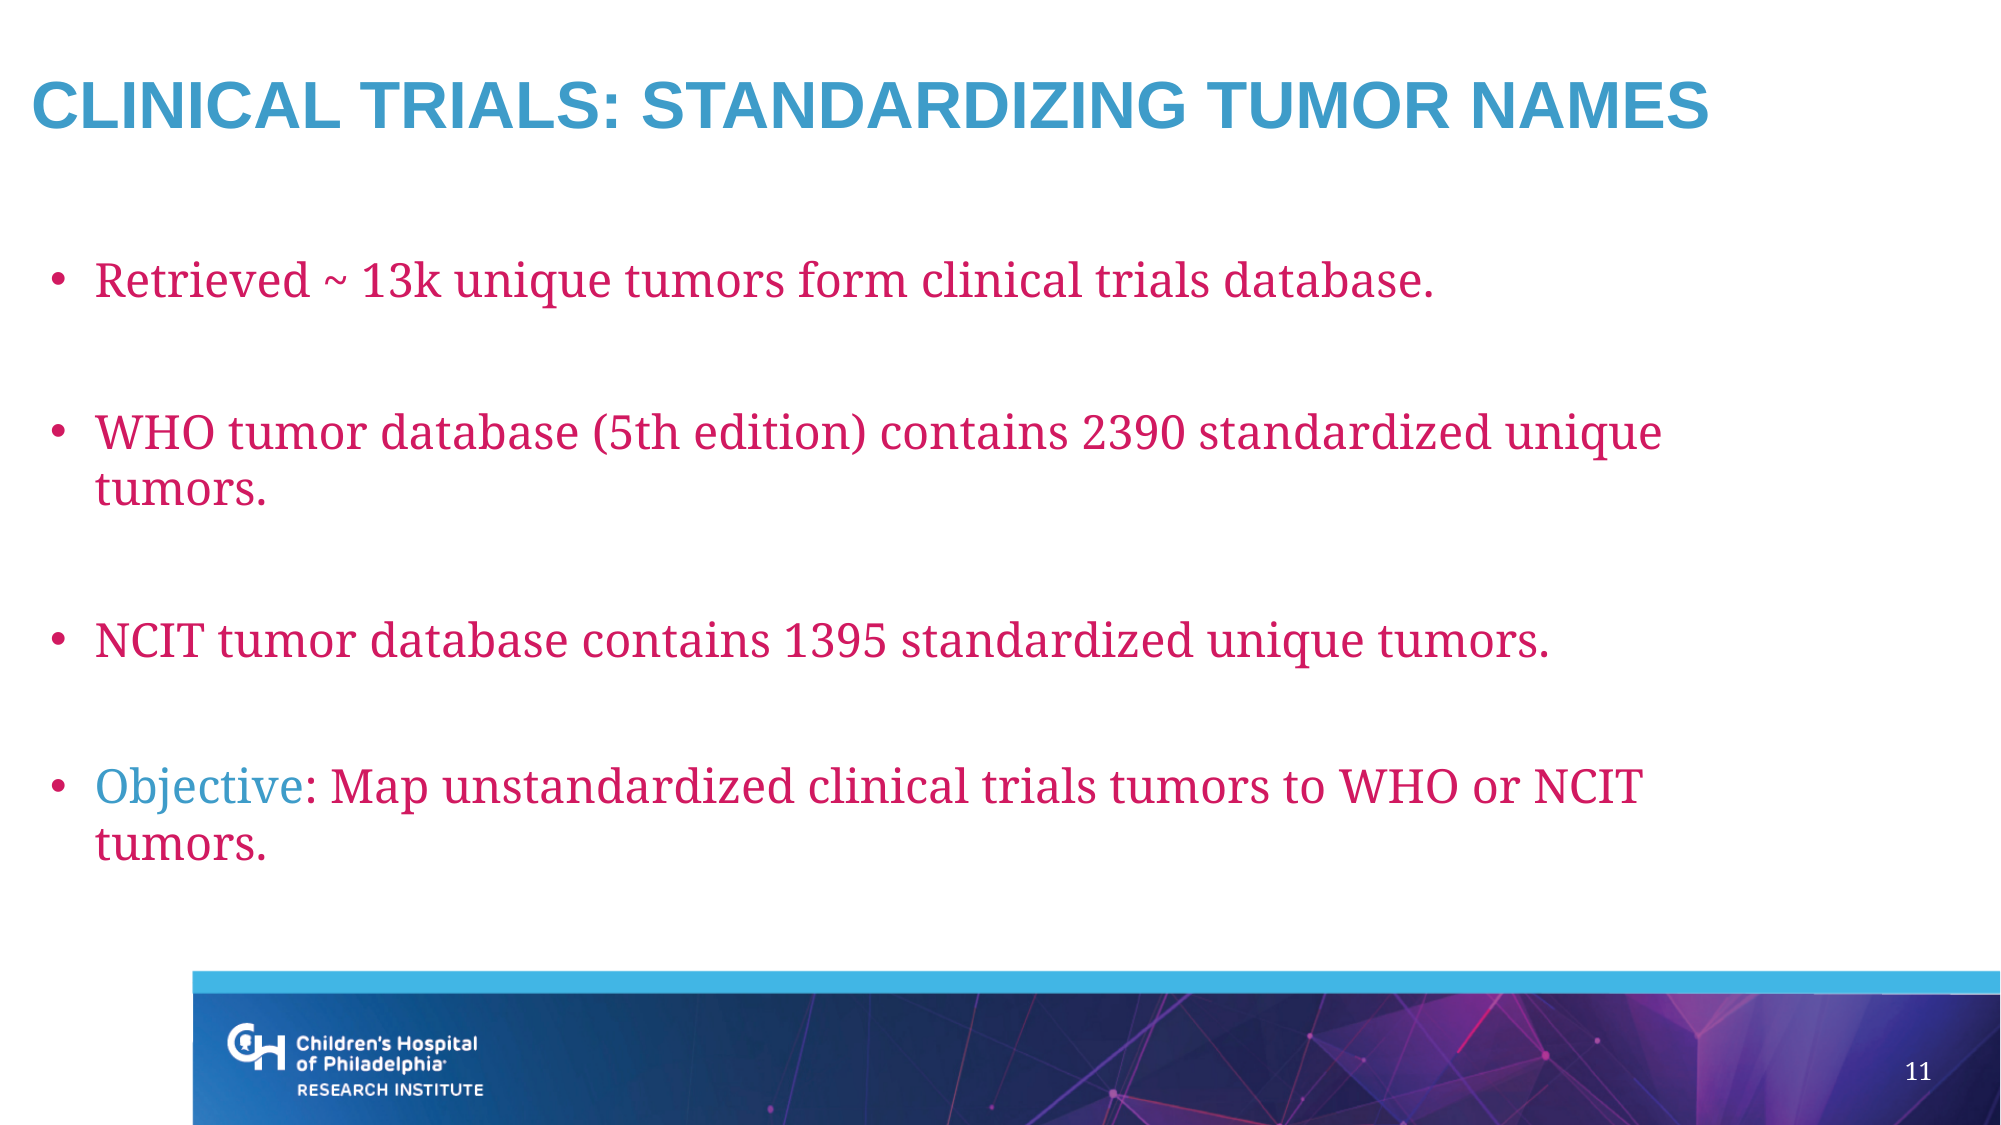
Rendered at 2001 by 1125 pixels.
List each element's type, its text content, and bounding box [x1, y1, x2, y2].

slide_number 11 [1857, 1042, 1948, 1103]
list Retrieved ~ 13k unique tumors form clinical trials database. WHO tumor database (5th edition) contains 2390 standardized unique tumors. NCIT tumor database contains 1395 standardized unique tumors. Objective: Map unstandardized clinical trials tumors to WHO or NCIT tumors. [35, 243, 1842, 882]
title Clinical Trials: Standardizing Tumor Names [15, 13, 1823, 202]
picture [0, 0, 2001, 1125]
